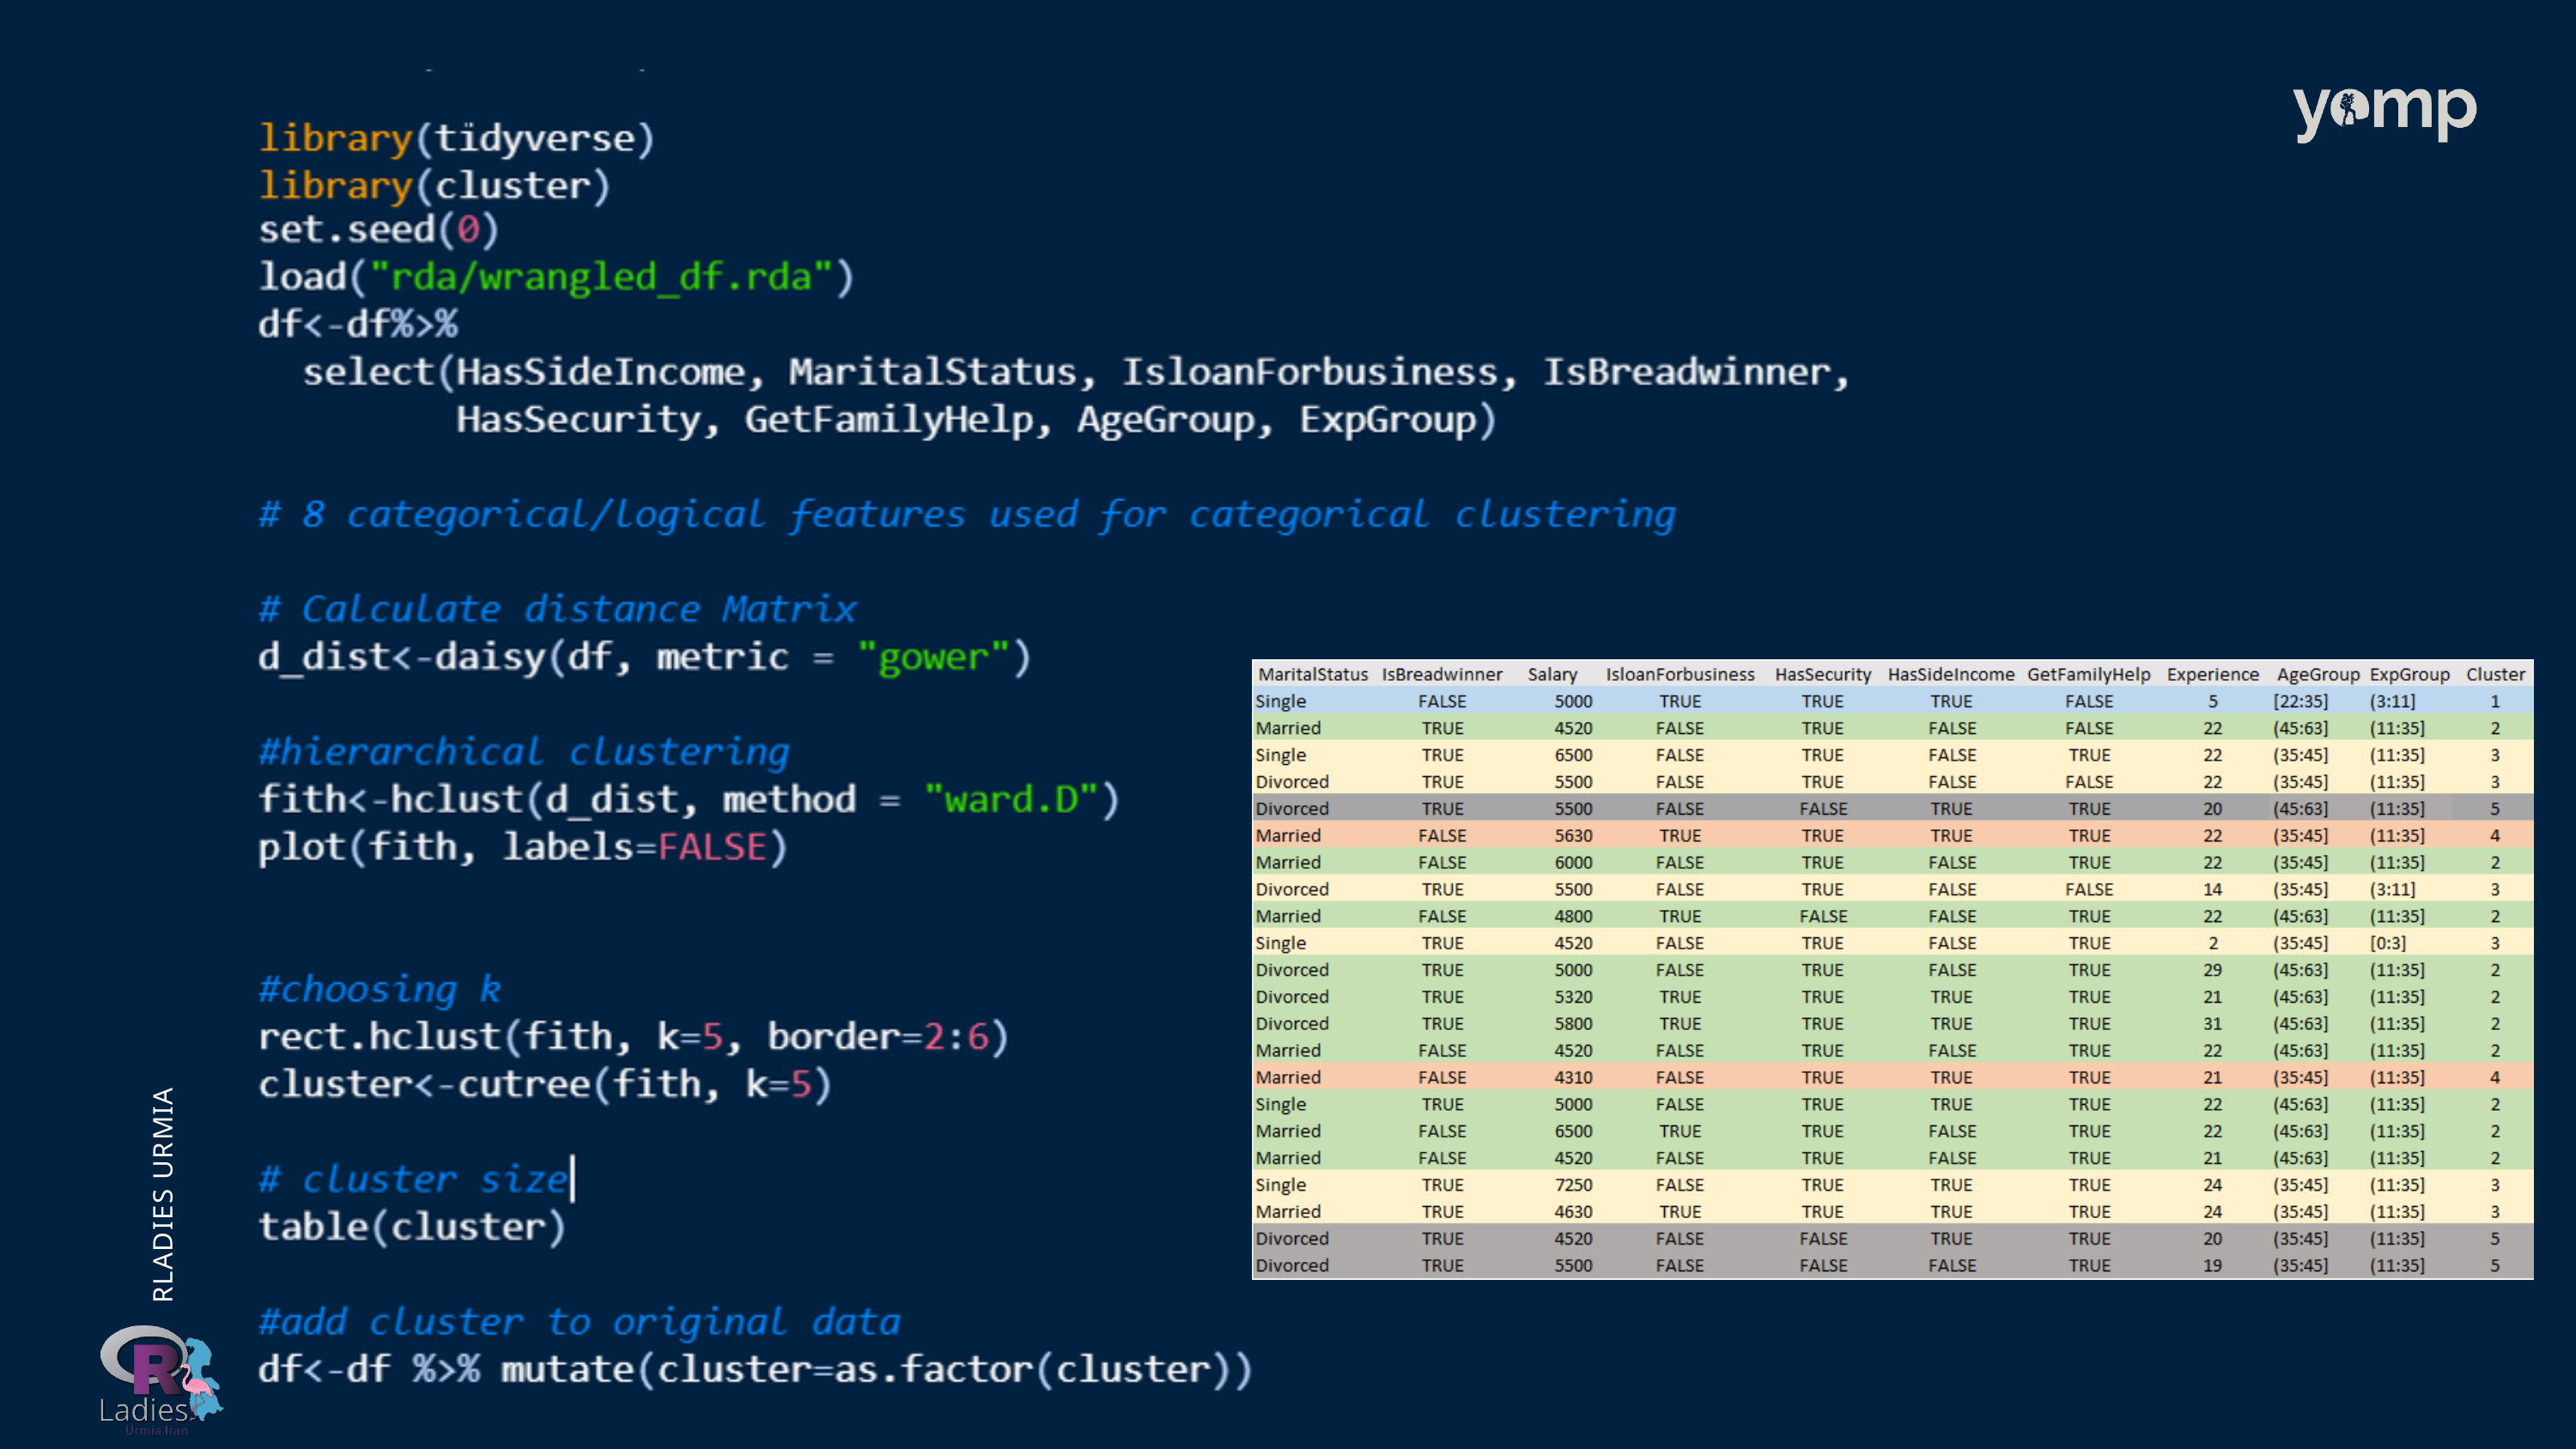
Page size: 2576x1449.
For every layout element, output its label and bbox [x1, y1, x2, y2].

picture [257, 70, 2535, 1406]
text_box [91, 598, 231, 1449]
picture [2258, 38, 2507, 181]
